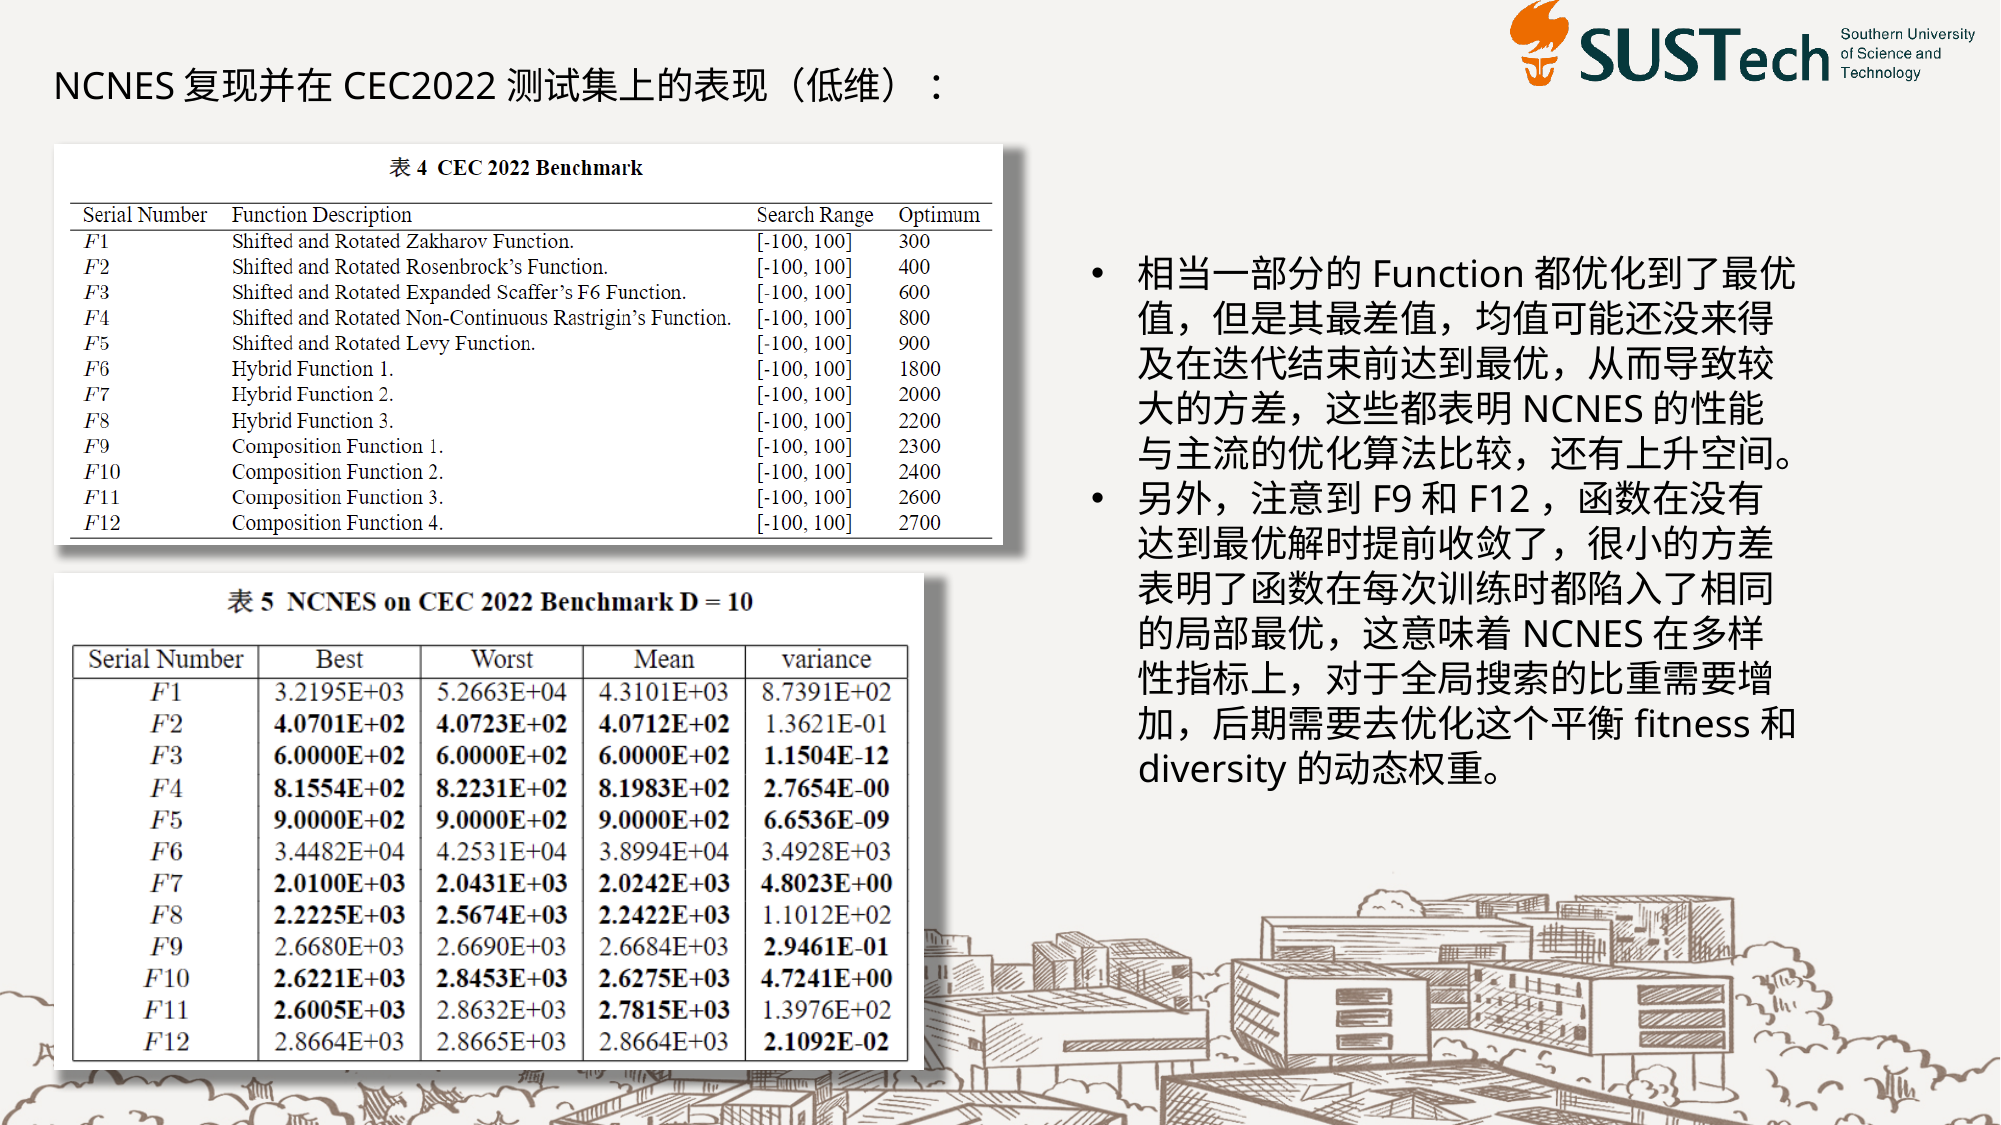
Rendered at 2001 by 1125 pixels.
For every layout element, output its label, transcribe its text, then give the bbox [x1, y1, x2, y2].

text_box NCNES复现并在CEC2022测试集上的表现（低维） ： [38, 55, 980, 115]
text_box 相当一部分的Function都优化到了最优值，但是其最差值，均值可能还没来得及在迭代结束前达到最优，从而导致较大的方差，这些都表明NCNES的性能与主流的优化算法比较，还有上升空间。 另外，注意到F9和F12，函数在没有达到最优解时提前收敛了，很小的方差表明了函数在每次训练时都陷入了相同的局部最优，这意味着NCNES在多样性指标上，对于全局搜索的比重需要增加，后期需要去优化这个平衡fitness和diversity的动态权重。 [1076, 242, 1815, 798]
picture [0, 0, 2001, 1125]
